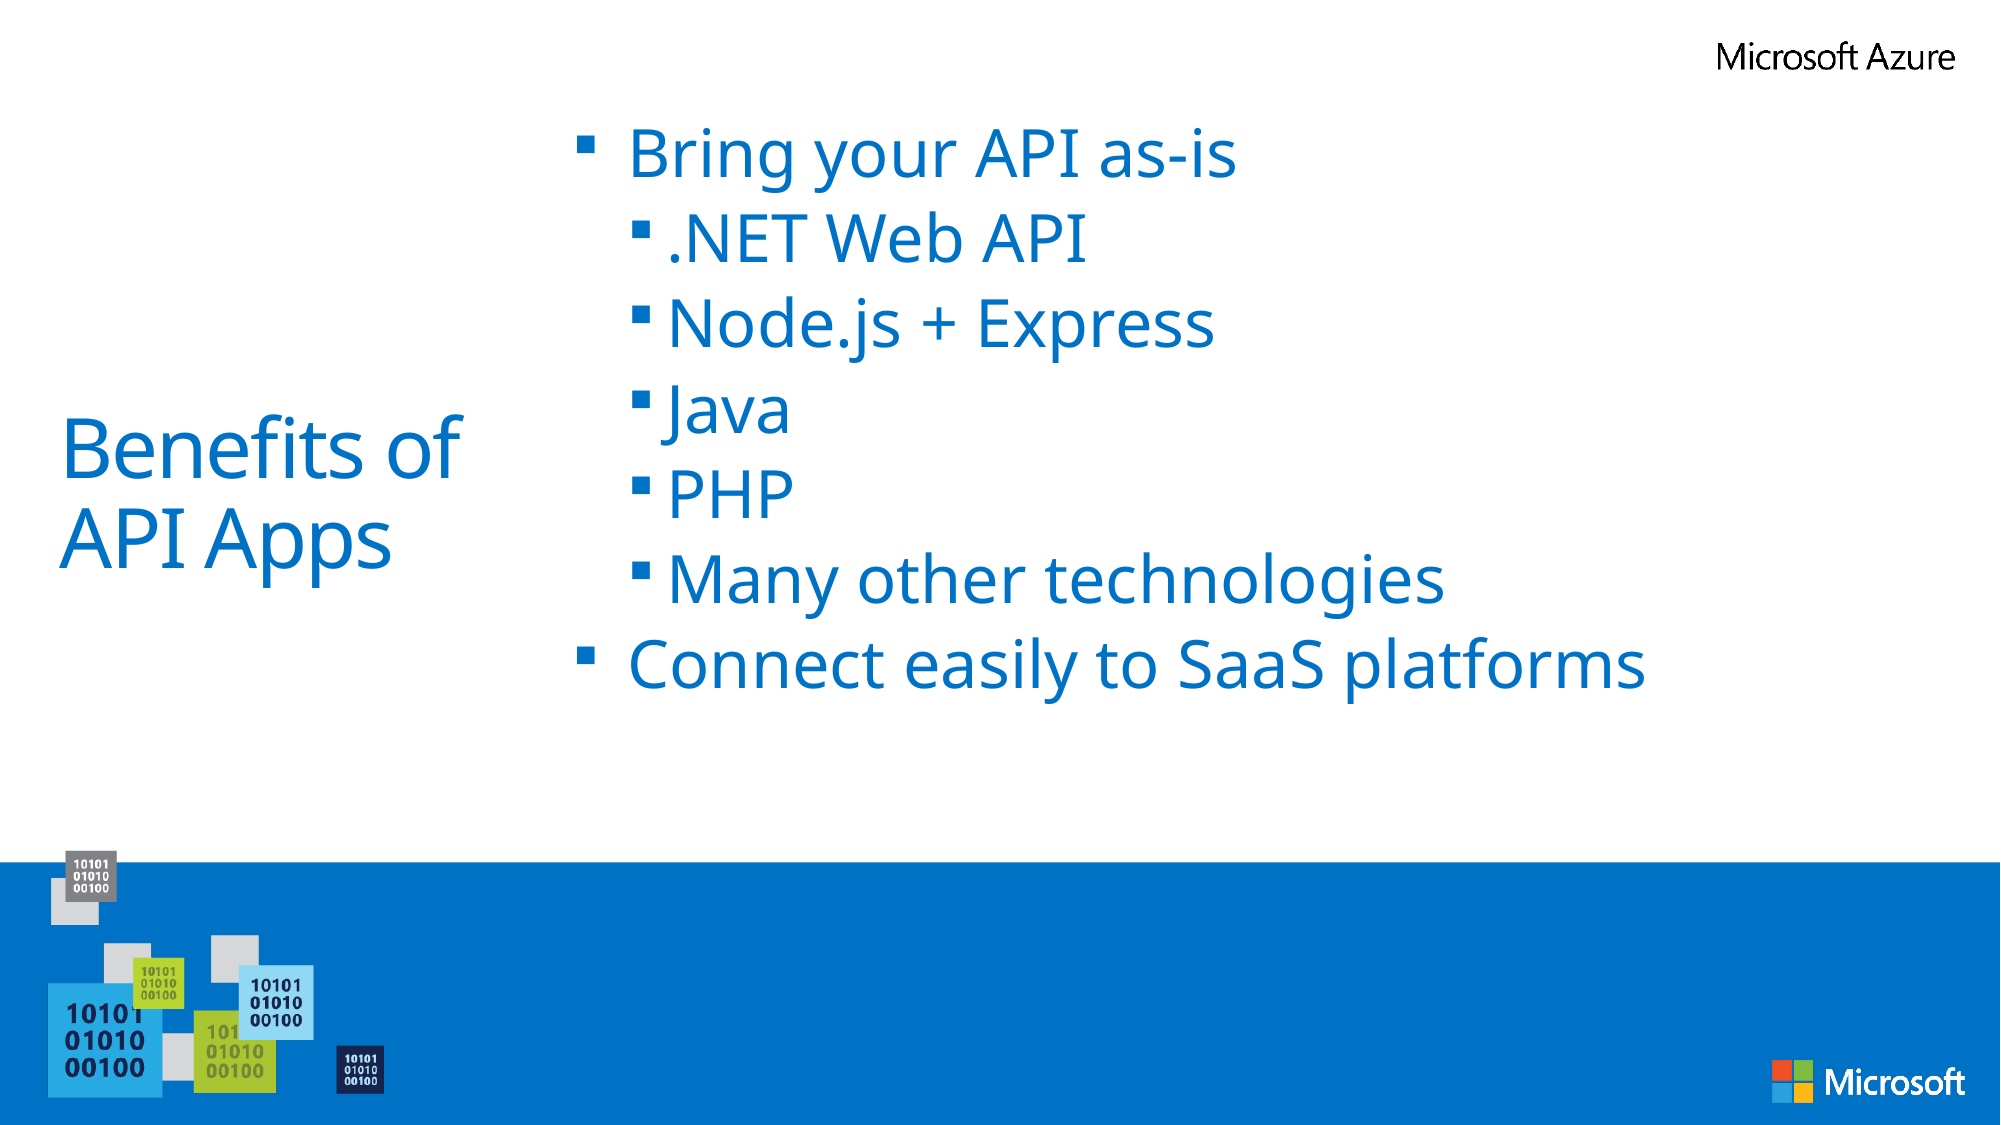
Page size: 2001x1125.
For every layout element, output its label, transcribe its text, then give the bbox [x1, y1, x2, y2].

picture [17, 808, 463, 1125]
list Bring your API as-is .NET Web API Node.js + Express Java PHP Many other technologies Connect easily to SaaS platforms [557, 112, 1973, 838]
picture [1699, 24, 1973, 88]
title Benefits of API Apps [45, 399, 513, 551]
picture [1772, 1060, 1965, 1103]
